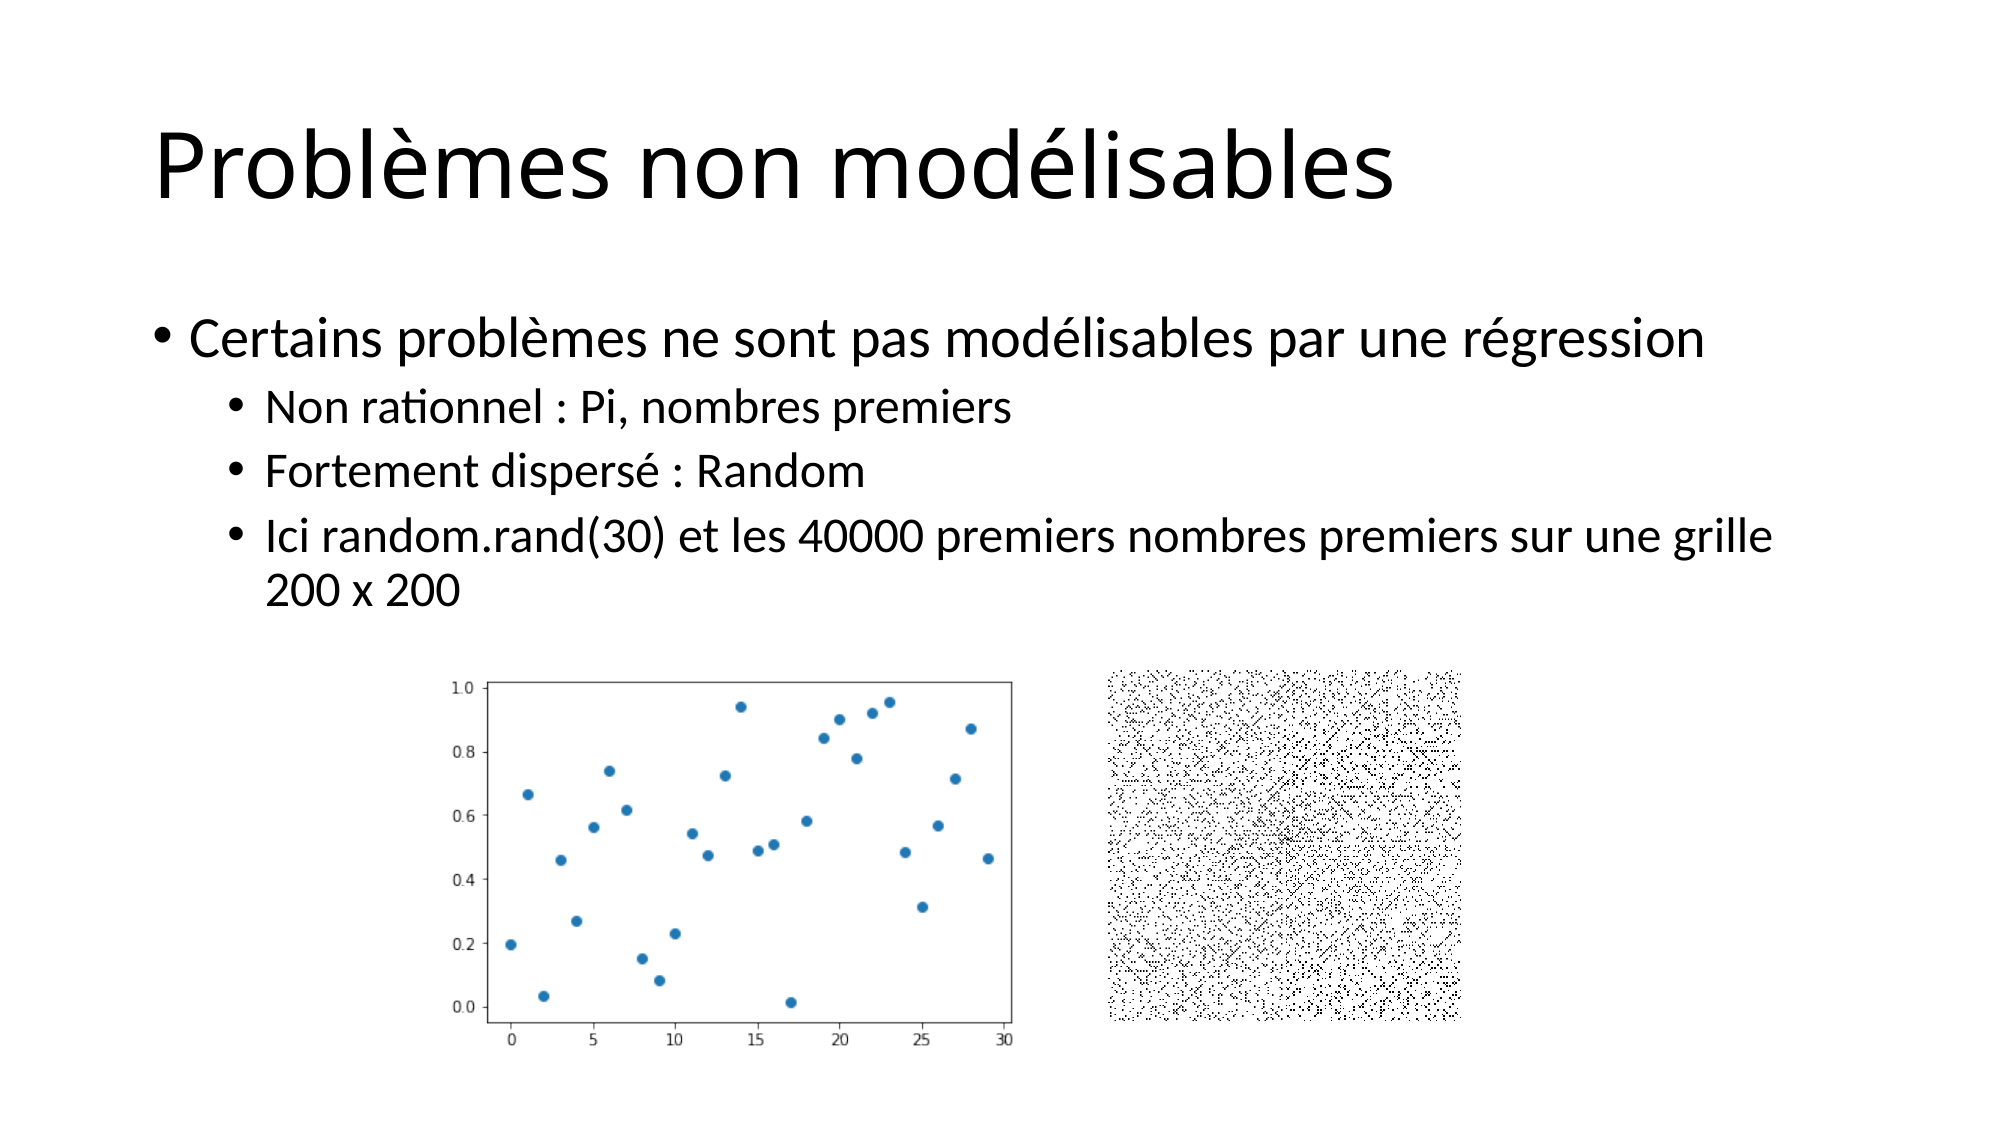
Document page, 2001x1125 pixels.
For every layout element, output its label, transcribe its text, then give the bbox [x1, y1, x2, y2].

title Problèmes non modélisables [137, 59, 1863, 278]
picture [440, 666, 1027, 1060]
picture [1108, 670, 1461, 1021]
list Certains problèmes ne sont pas modélisables par une régression Non rationnel : Pi, nombres premiers Fortement dispersé : Random Ici random.rand(30) et les 40000 premiers nombres premiers sur une grille 200 x 200 [137, 299, 1863, 1014]
